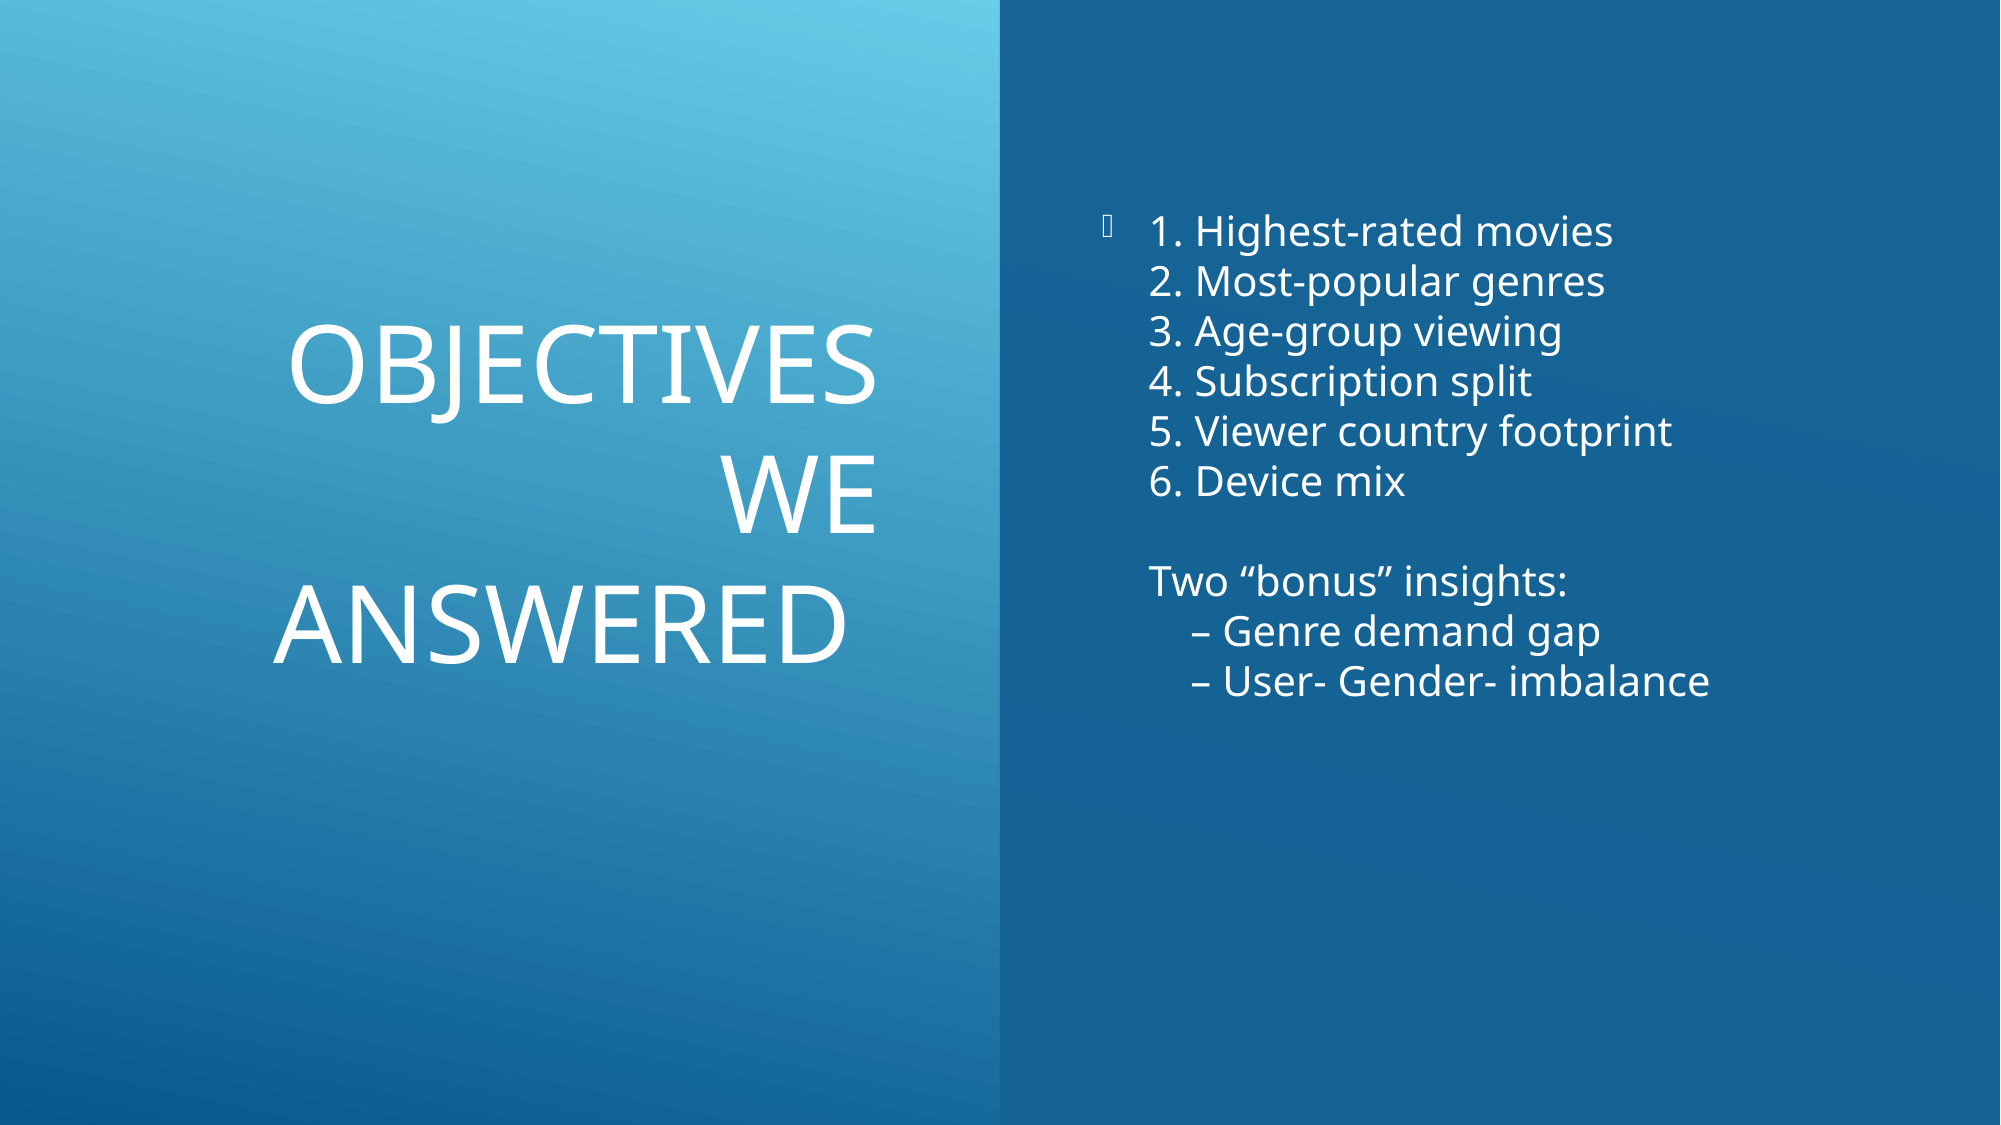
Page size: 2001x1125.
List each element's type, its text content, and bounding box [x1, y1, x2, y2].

text_box [999, 0, 2000, 1125]
title Objectives We Answered [105, 112, 896, 868]
text_box [0, 0, 999, 1125]
list 1. Highest-rated movies 2. Most-popular genres 3. Age-group viewing 4. Subscription split 5. Viewer country footprint 6. Device mix Two “bonus” insights: – Genre demand gap – User- Gender- imbalance [1086, 112, 1888, 868]
